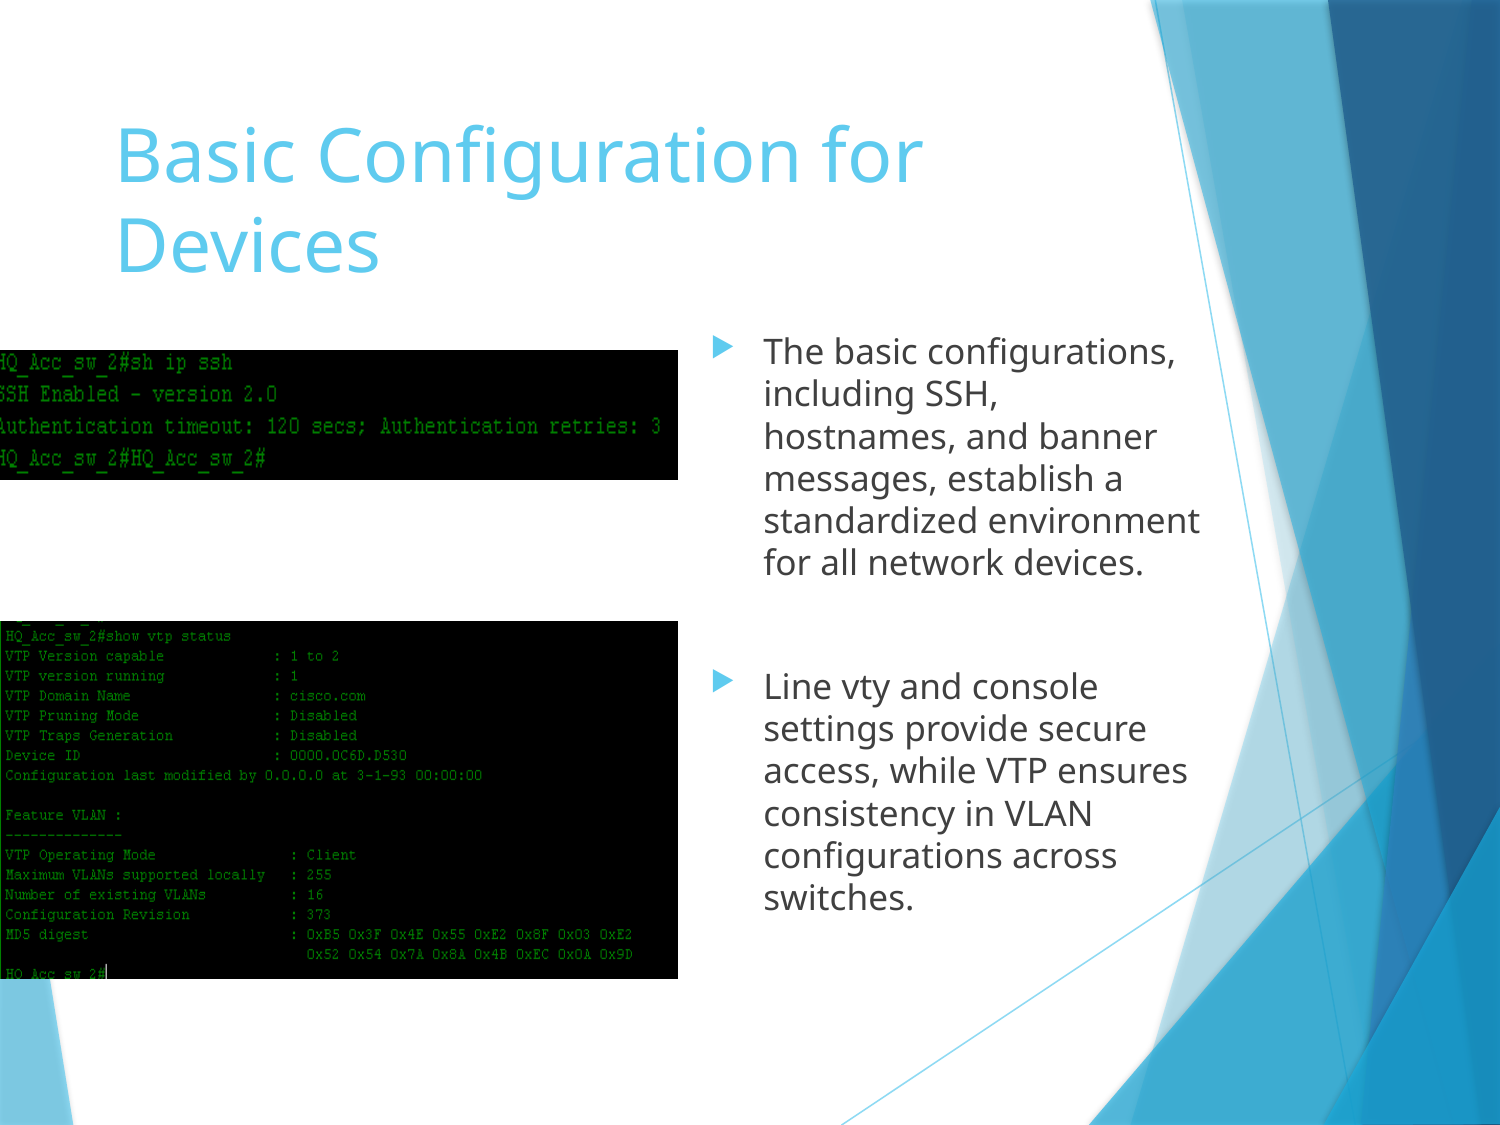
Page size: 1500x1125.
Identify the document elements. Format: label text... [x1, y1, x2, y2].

title Basic Configuration for Devices [99, 99, 1142, 317]
list The basic configurations, including SSH, hostnames, and banner messages, establish a standardized environment for all network devices. Line vty and console settings provide secure access, while VTP ensures consistency in VLAN configurations across switches. [695, 322, 1217, 959]
picture [0, 349, 679, 481]
picture [0, 621, 679, 980]
